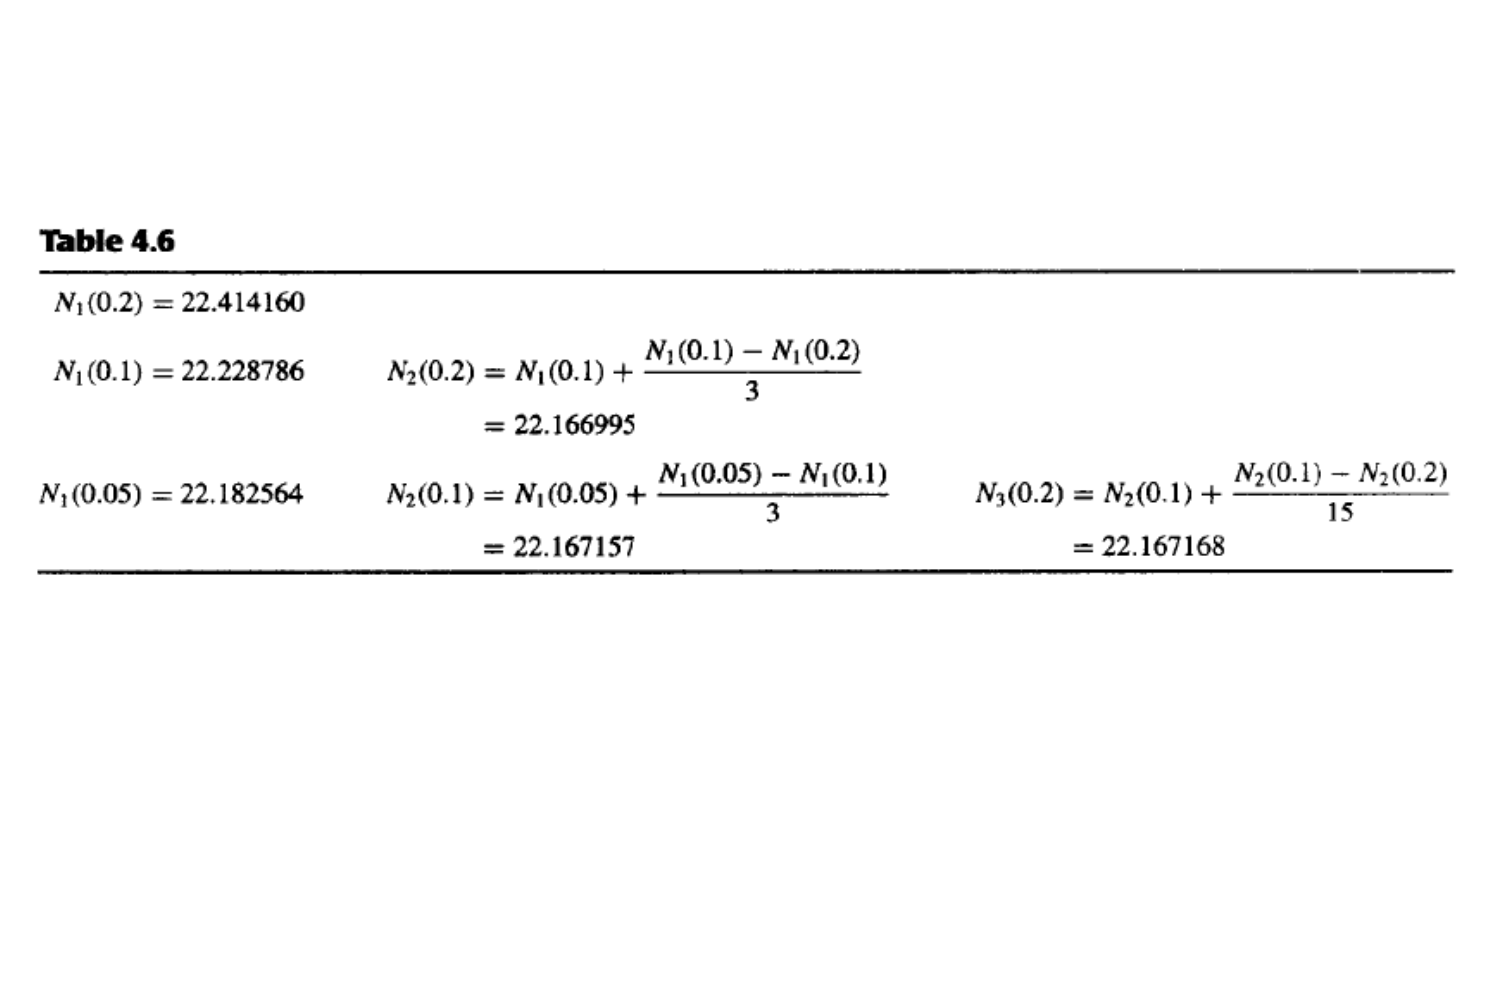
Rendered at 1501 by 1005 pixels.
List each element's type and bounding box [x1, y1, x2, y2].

list [12, 208, 1488, 634]
